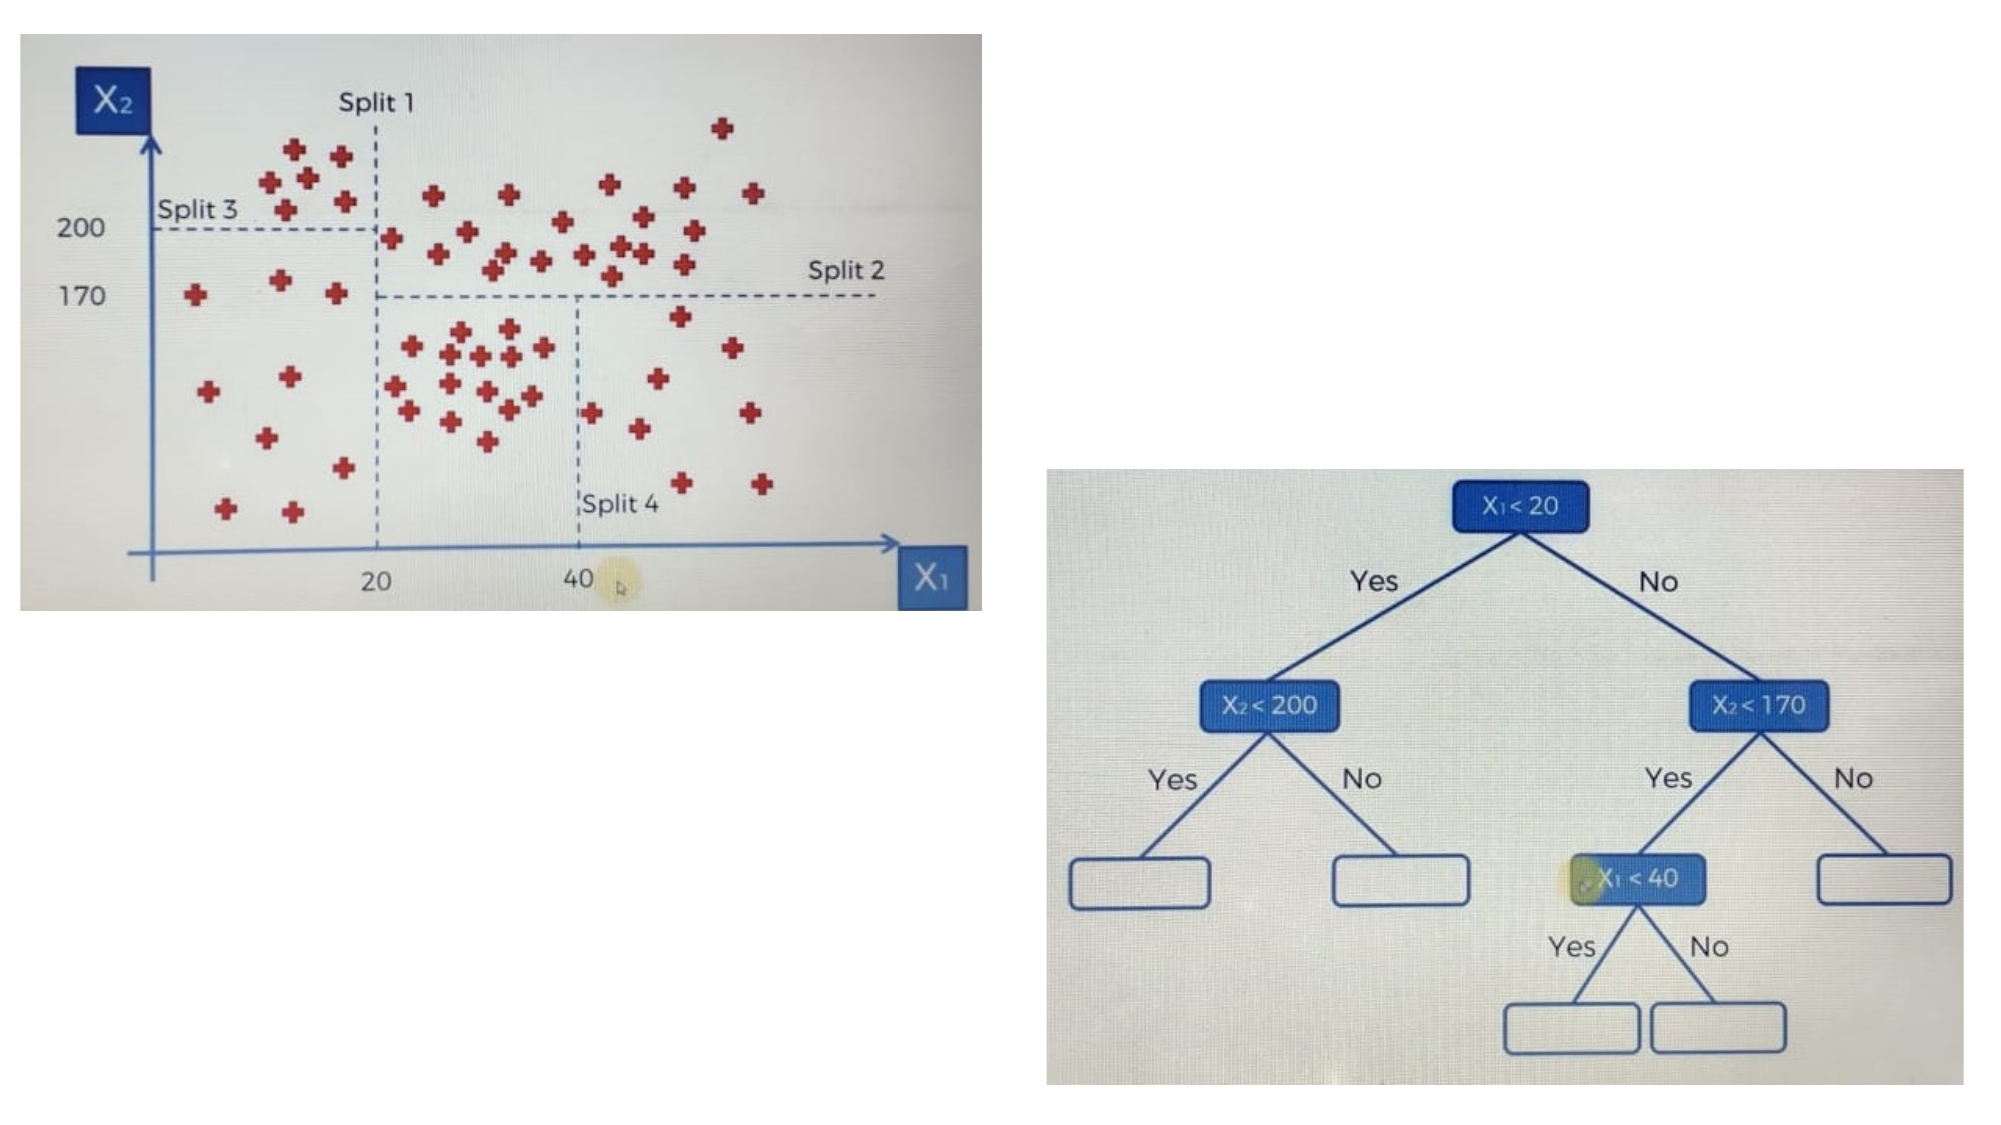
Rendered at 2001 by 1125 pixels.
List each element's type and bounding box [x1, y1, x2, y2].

picture [20, 34, 982, 611]
picture [1046, 469, 1964, 1088]
